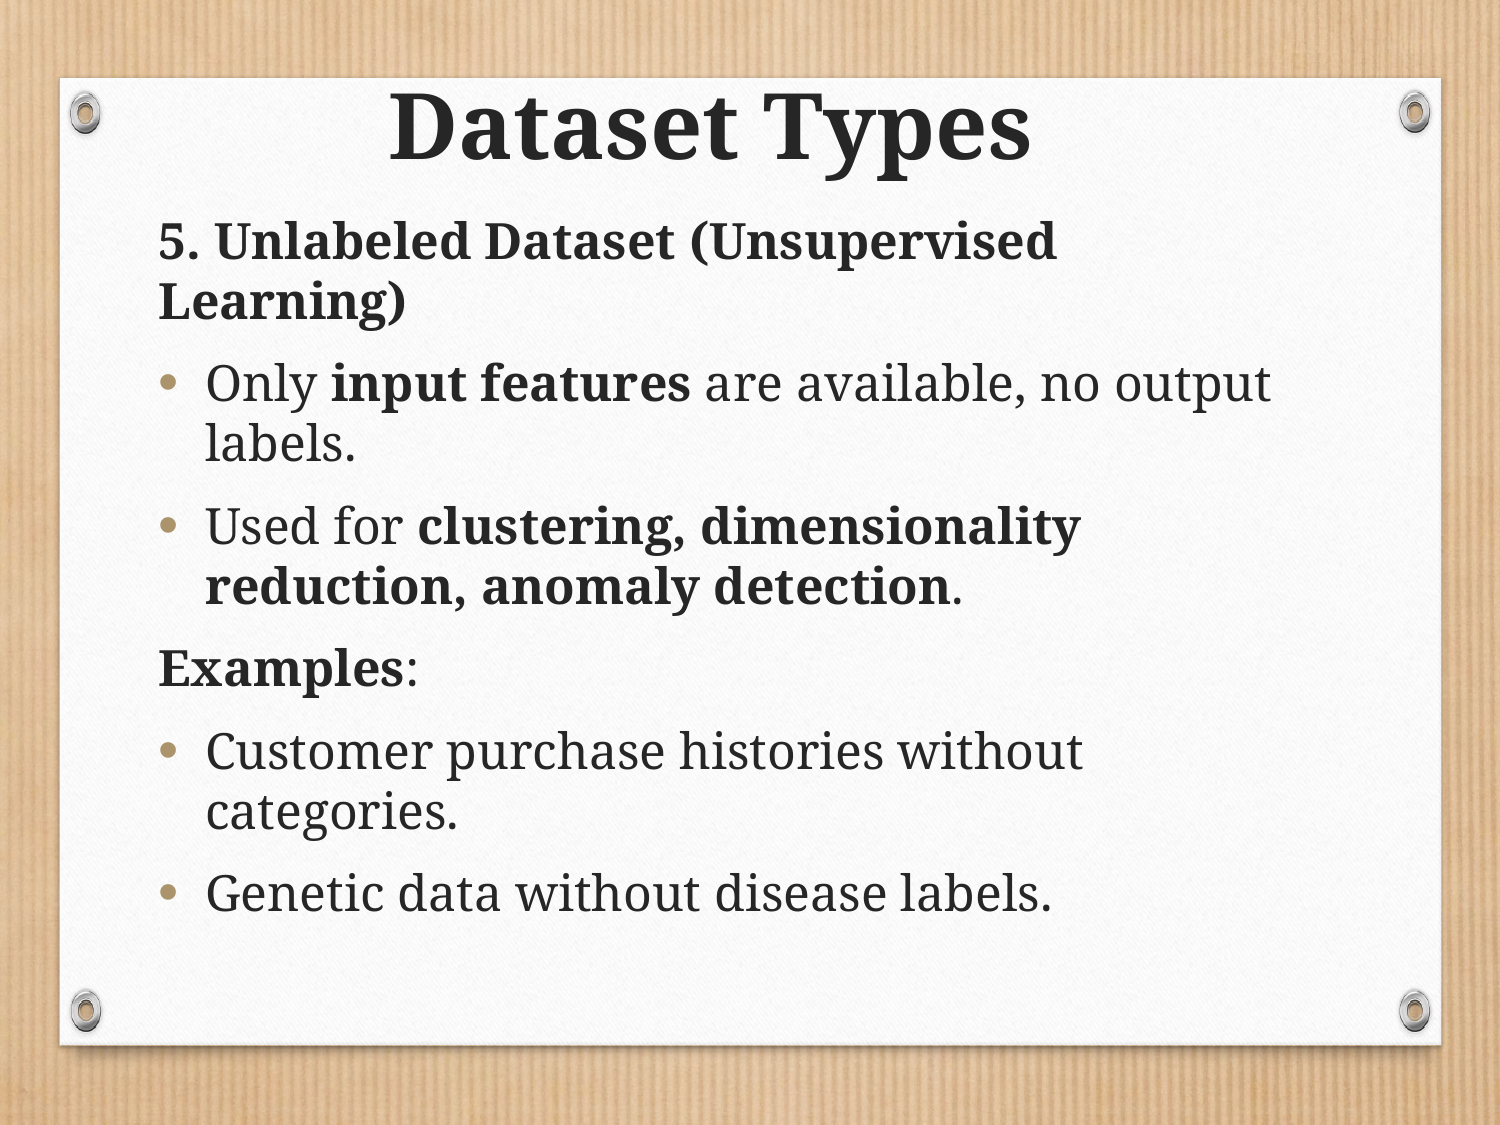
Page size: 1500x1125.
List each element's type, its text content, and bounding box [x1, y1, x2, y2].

list 5. Unlabeled Dataset (Unsupervised Learning) Only input features are available, no output labels. Used for clustering, dimensionality reduction, anomaly detection. Examples: Customer purchase histories without categories. Genetic data without disease labels. [143, 201, 1325, 747]
title Dataset Types [120, 15, 1302, 230]
picture [0, 0, 1500, 1125]
